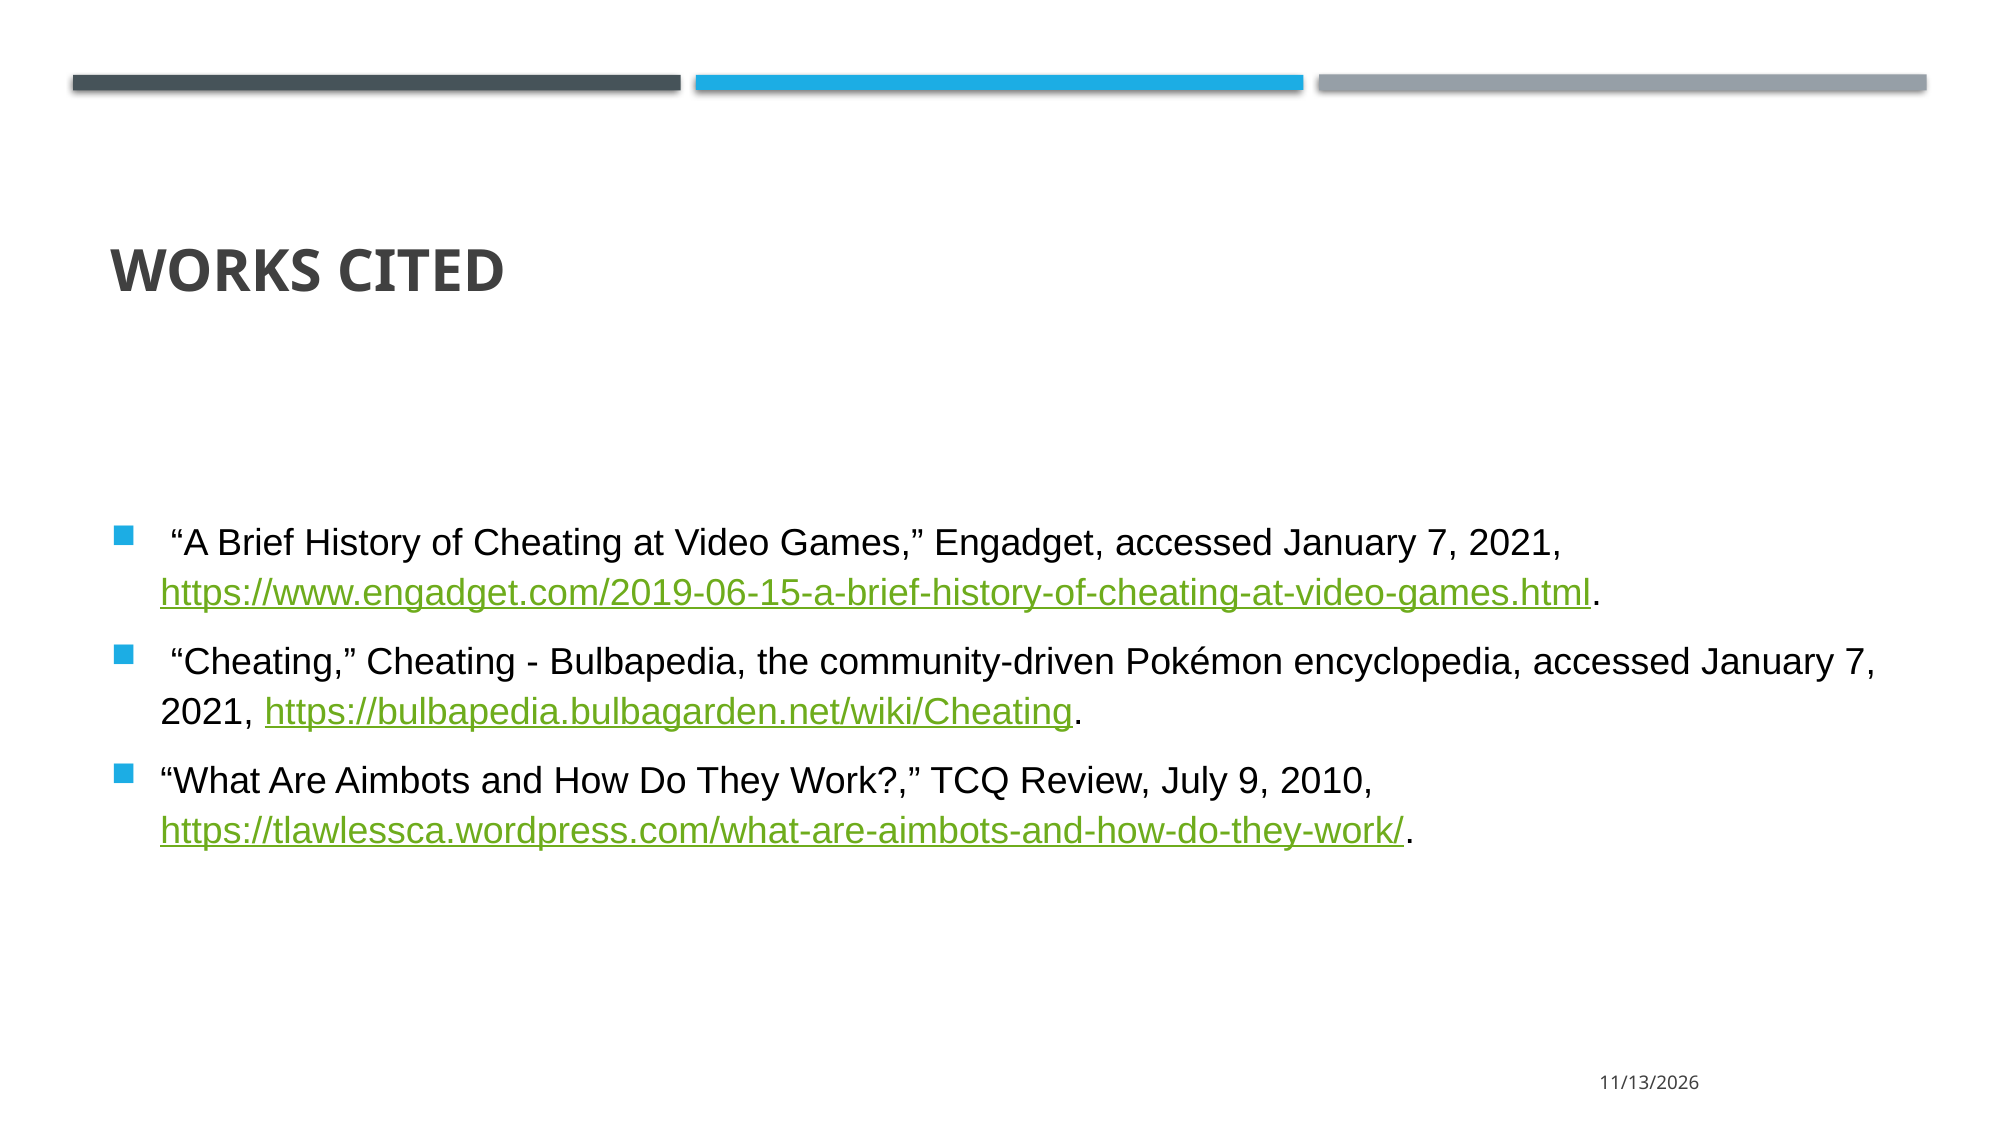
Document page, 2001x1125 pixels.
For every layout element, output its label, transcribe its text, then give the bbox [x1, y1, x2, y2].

list “A Brief History of Cheating at Video Games,” Engadget, accessed January 7, 2021, https://www.engadget.com/2019-06-15-a-brief-history-of-cheating-at-video-games.html. “Cheating,” Cheating - Bulbapedia, the community-driven Pokémon encyclopedia, accessed January 7, 2021, https://bulbapedia.bulbagarden.net/wiki/Cheating. “What Are Aimbots and How Do They Work?,” TCQ Review, July 9, 2010, https://tlawlessca.wordpress.com/what-are-aimbots-and-how-do-they-work/. [95, 383, 1905, 981]
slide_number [1247, 1053, 1715, 1114]
title Works cited [95, 115, 1905, 311]
